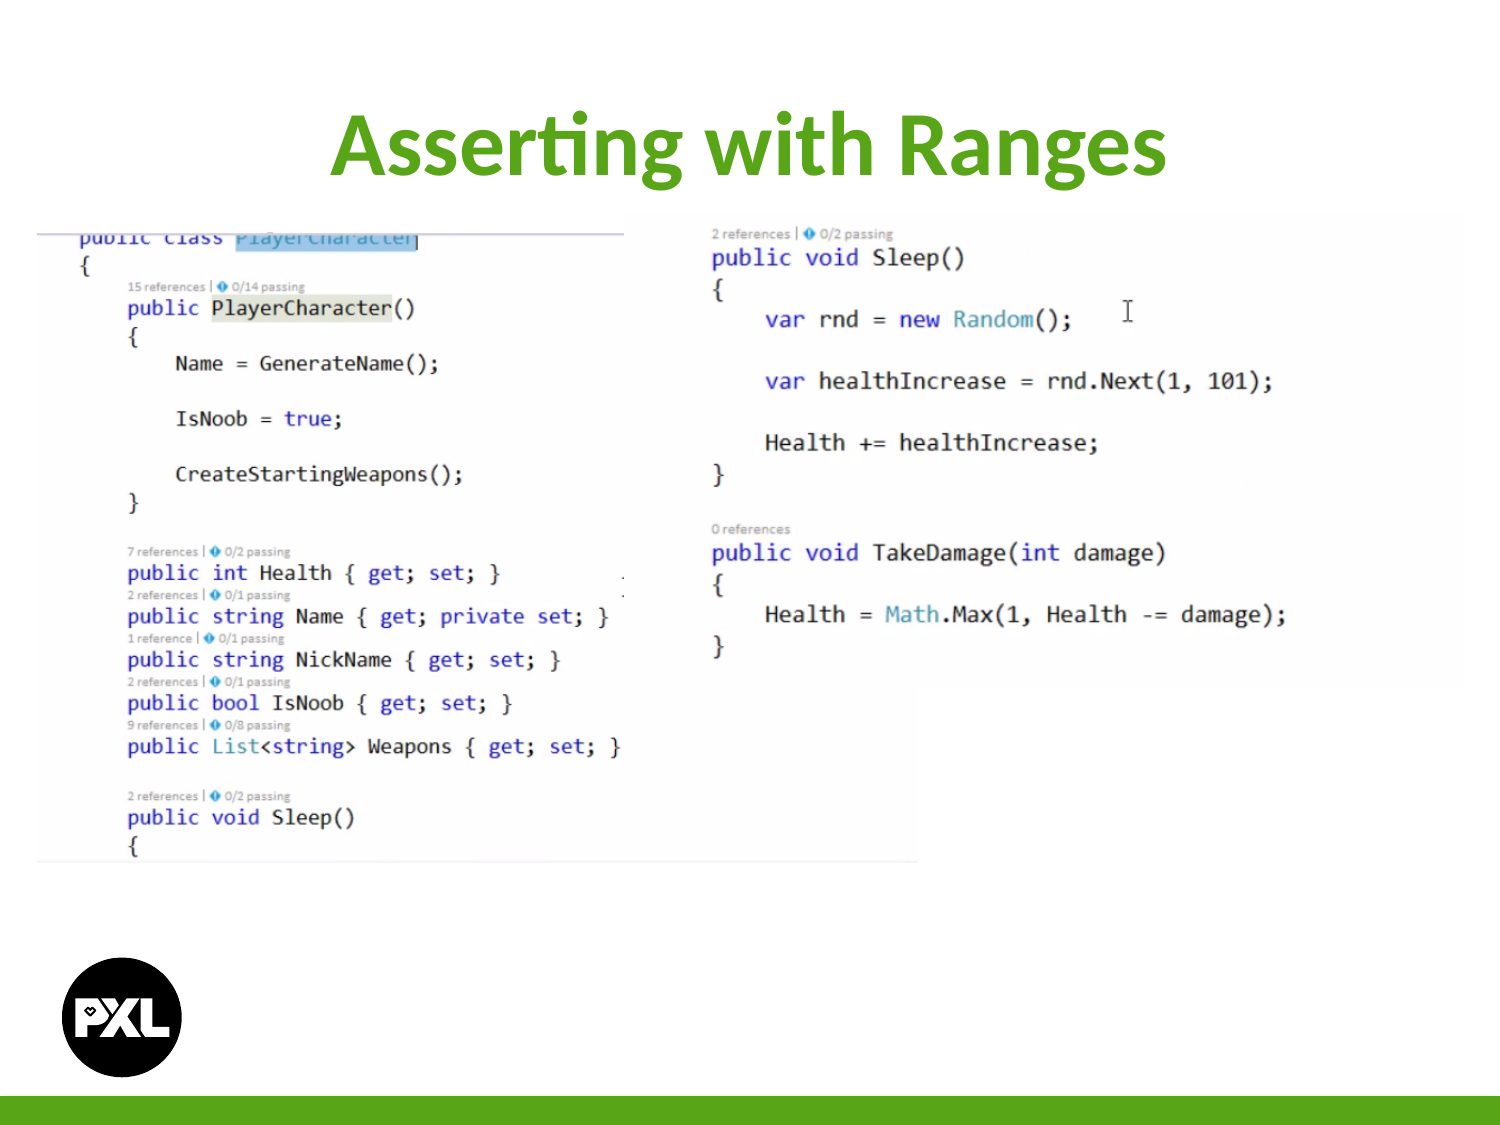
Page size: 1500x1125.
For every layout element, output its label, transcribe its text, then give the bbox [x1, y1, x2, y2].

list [37, 232, 919, 863]
picture [624, 212, 1465, 689]
title Asserting with Ranges [75, 45, 1425, 230]
